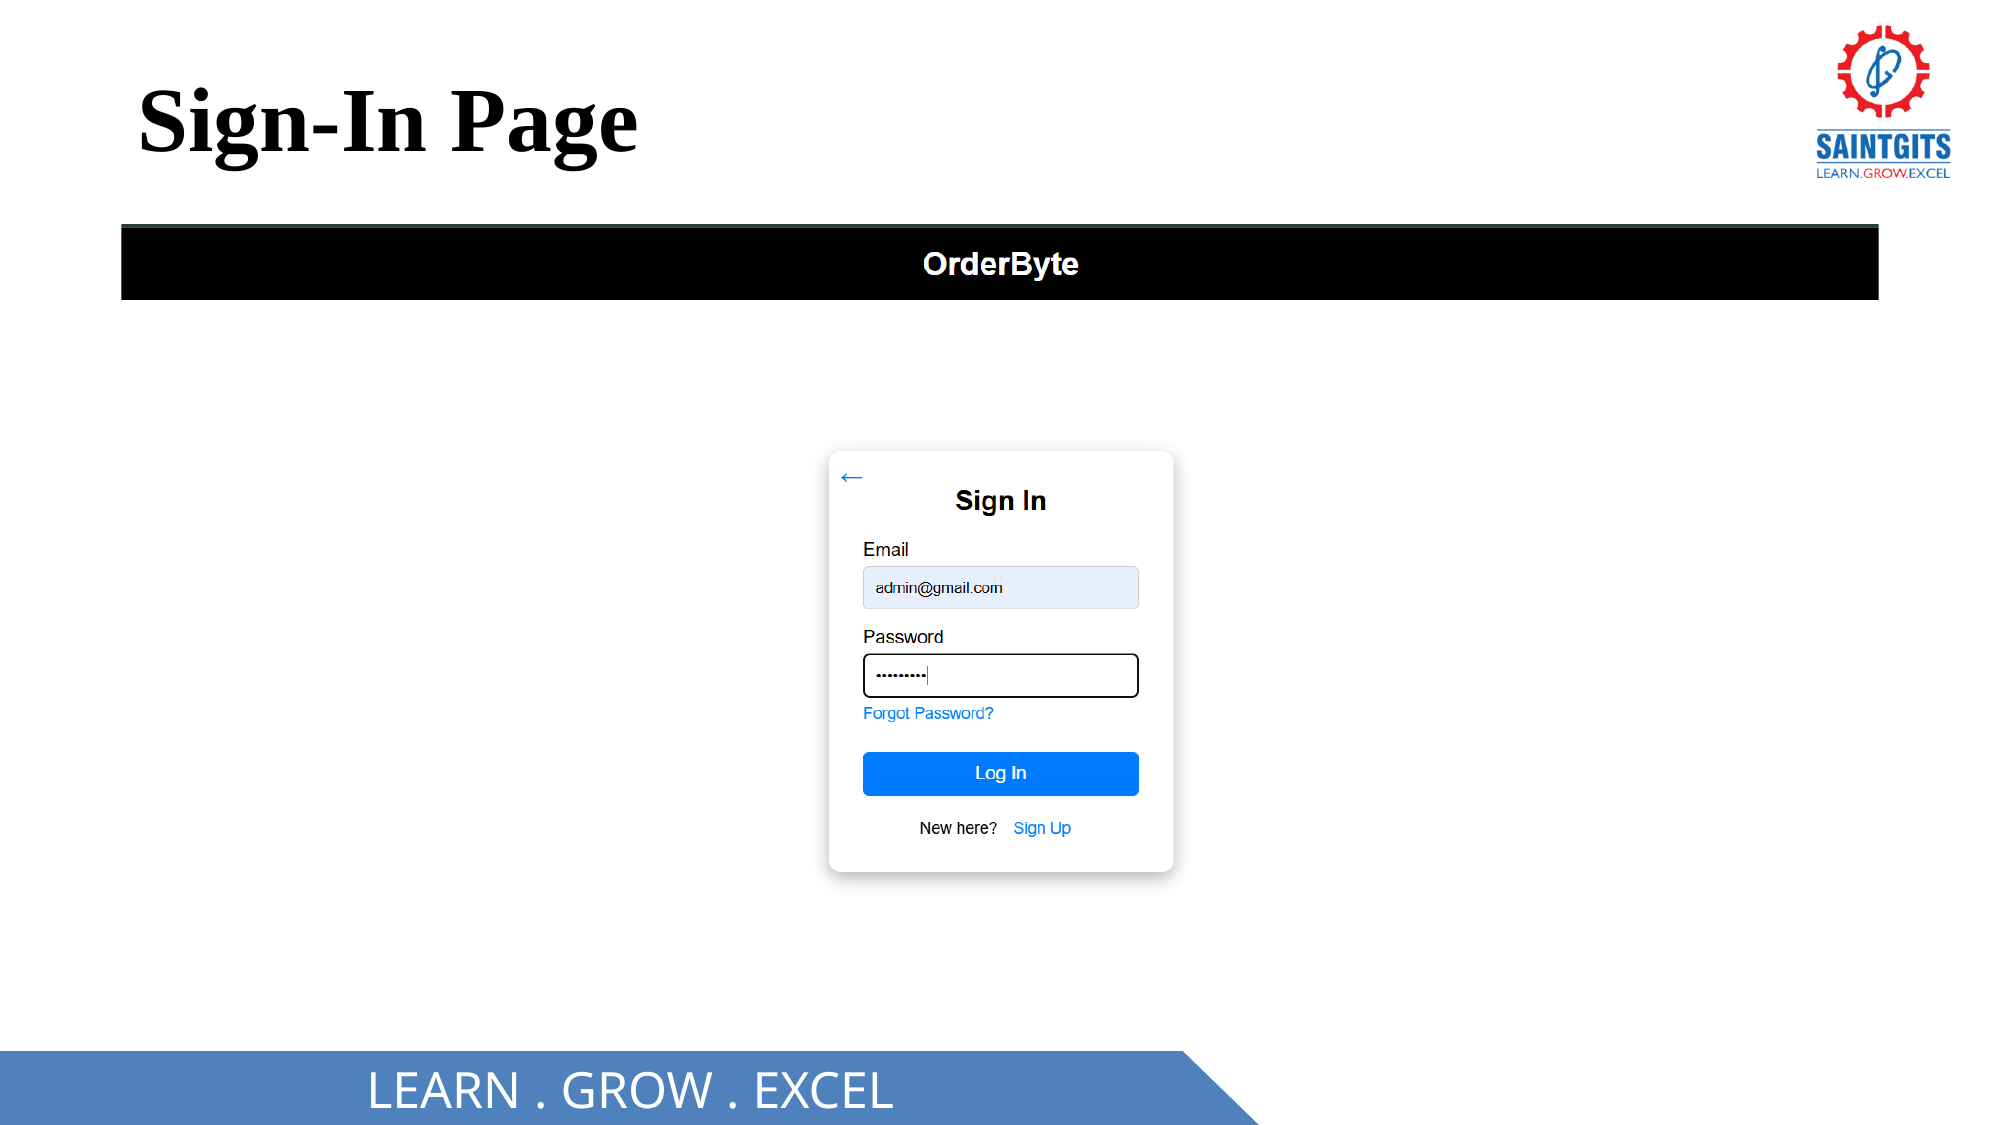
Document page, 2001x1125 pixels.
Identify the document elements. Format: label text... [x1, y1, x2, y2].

text_box LEARN . GROW . EXCEL [0, 1051, 1259, 1125]
picture [1816, 25, 1951, 179]
picture [121, 223, 1879, 1008]
text_box Sign-In Page [137, 59, 673, 176]
